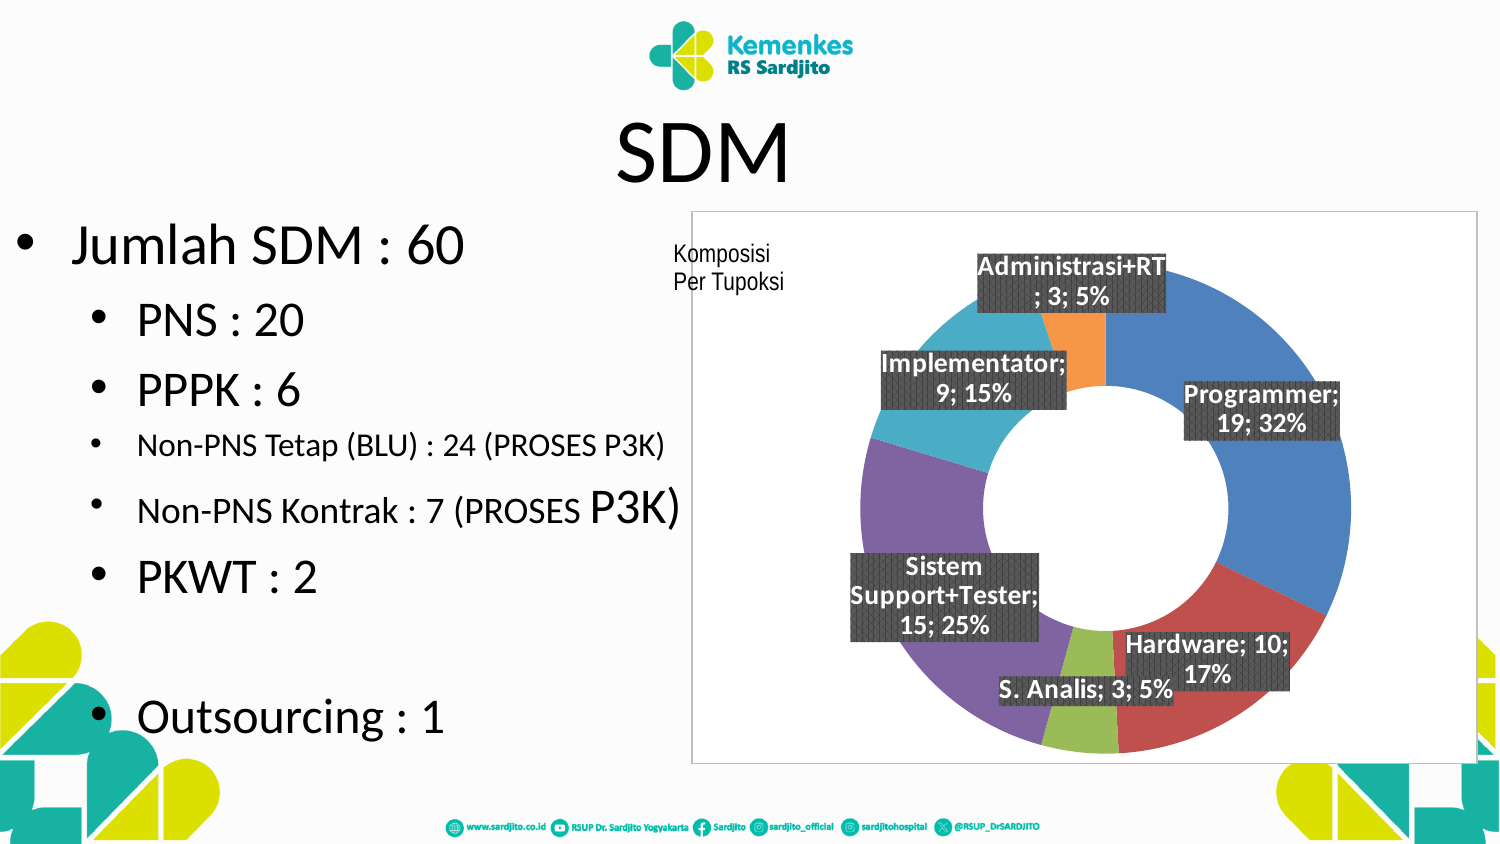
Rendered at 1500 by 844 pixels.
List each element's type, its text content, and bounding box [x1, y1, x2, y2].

list Jumlah SDM : 60 PNS : 20 PPPK : 6 Non-PNS Tetap (BLU) : 24 (PROSES P3K) Non-PNS Kontrak : 7 (PROSES P3K) PKWT : 2 Outsourcing : 1 [0, 199, 1347, 711]
chart [691, 210, 1479, 765]
text_box Komposisi Per Tupoksi [662, 234, 686, 302]
title SDM [29, 95, 1380, 209]
picture [0, 0, 1500, 844]
